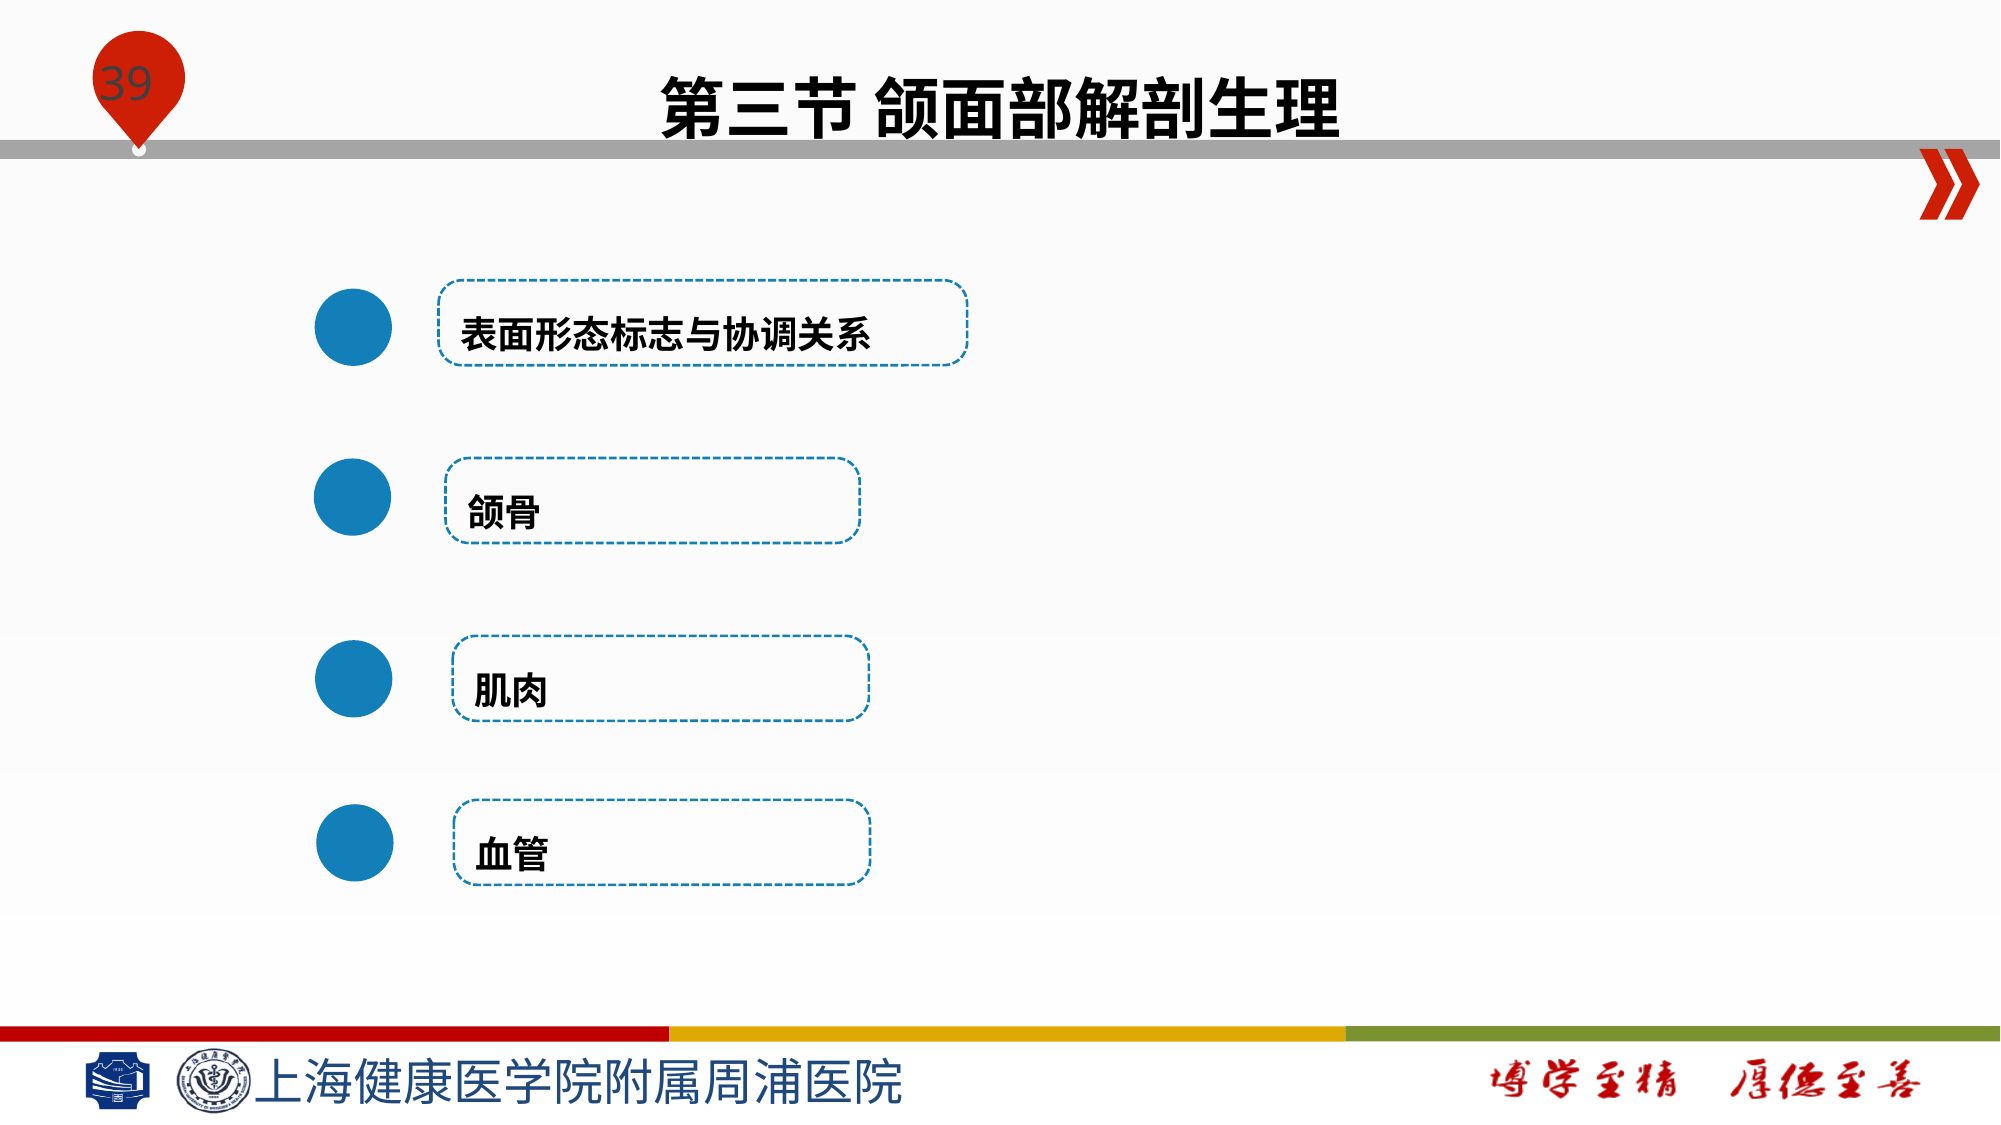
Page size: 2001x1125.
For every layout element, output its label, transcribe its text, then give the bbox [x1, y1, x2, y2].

picture [1458, 1043, 1955, 1124]
text_box [314, 802, 396, 884]
text_box [311, 456, 394, 538]
text_box 肌肉 [450, 633, 871, 723]
text_box 血管 [451, 797, 873, 887]
title 第三节 颌面部解剖生理 [137, 59, 1863, 278]
text_box [312, 286, 395, 368]
text_box 表面形态标志与协调关系 [436, 278, 970, 368]
text_box [312, 638, 395, 720]
text_box 颌骨 [443, 455, 862, 546]
picture [70, 1042, 260, 1121]
